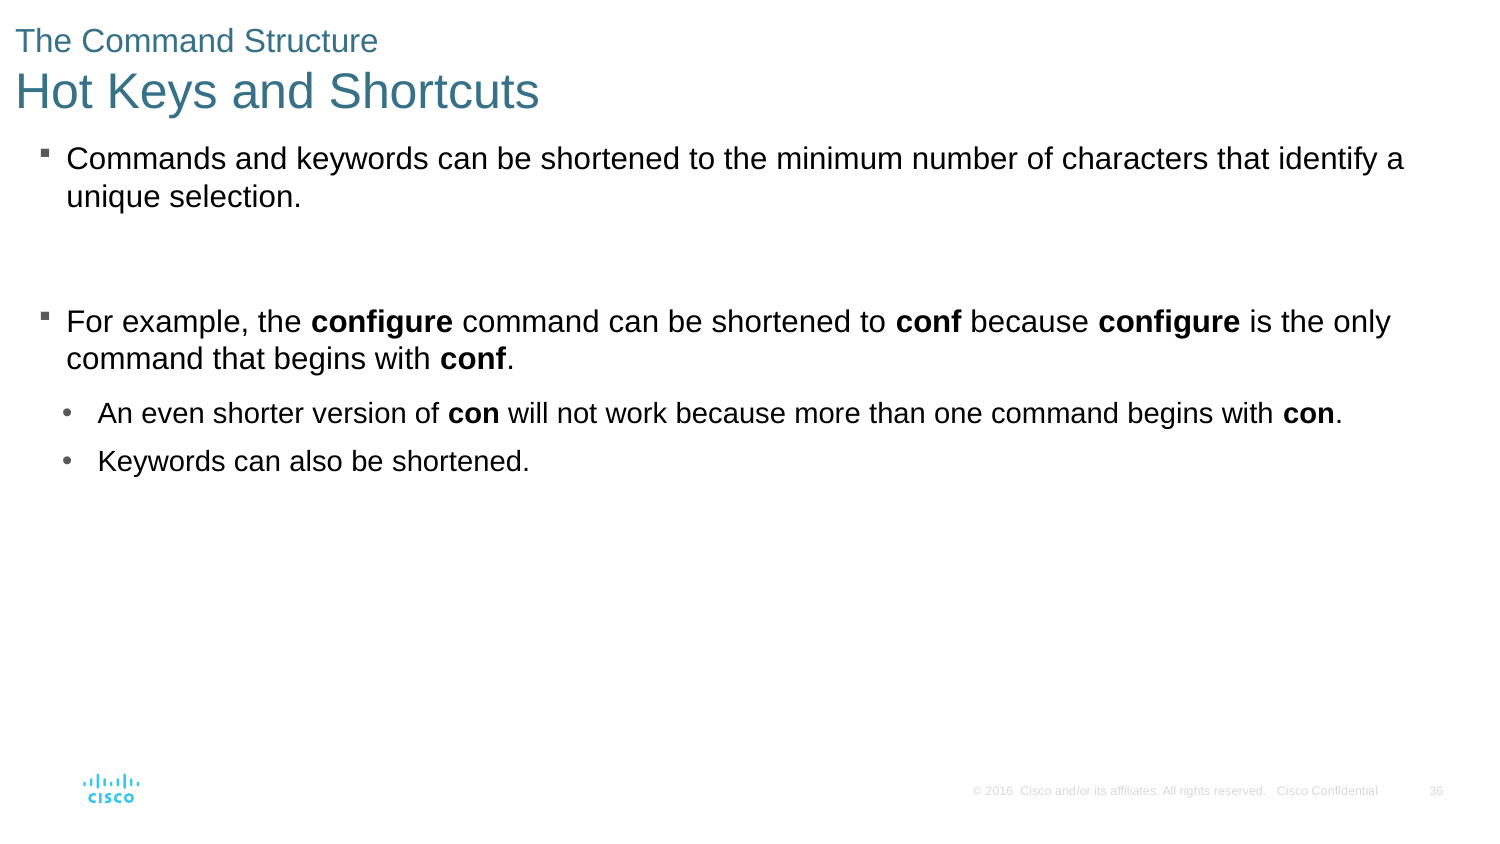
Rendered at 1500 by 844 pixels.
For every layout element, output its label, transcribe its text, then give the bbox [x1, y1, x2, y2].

title The Command Structure Hot Keys and Shortcuts [0, 6, 1500, 131]
list Commands and keywords can be shortened to the minimum number of characters that identify a unique selection. For example, the configure command can be shortened to conf because configure is the only command that begins with conf. An even shorter version of con will not work because more than one command begins with con. Keywords can also be shortened. [23, 131, 1476, 814]
